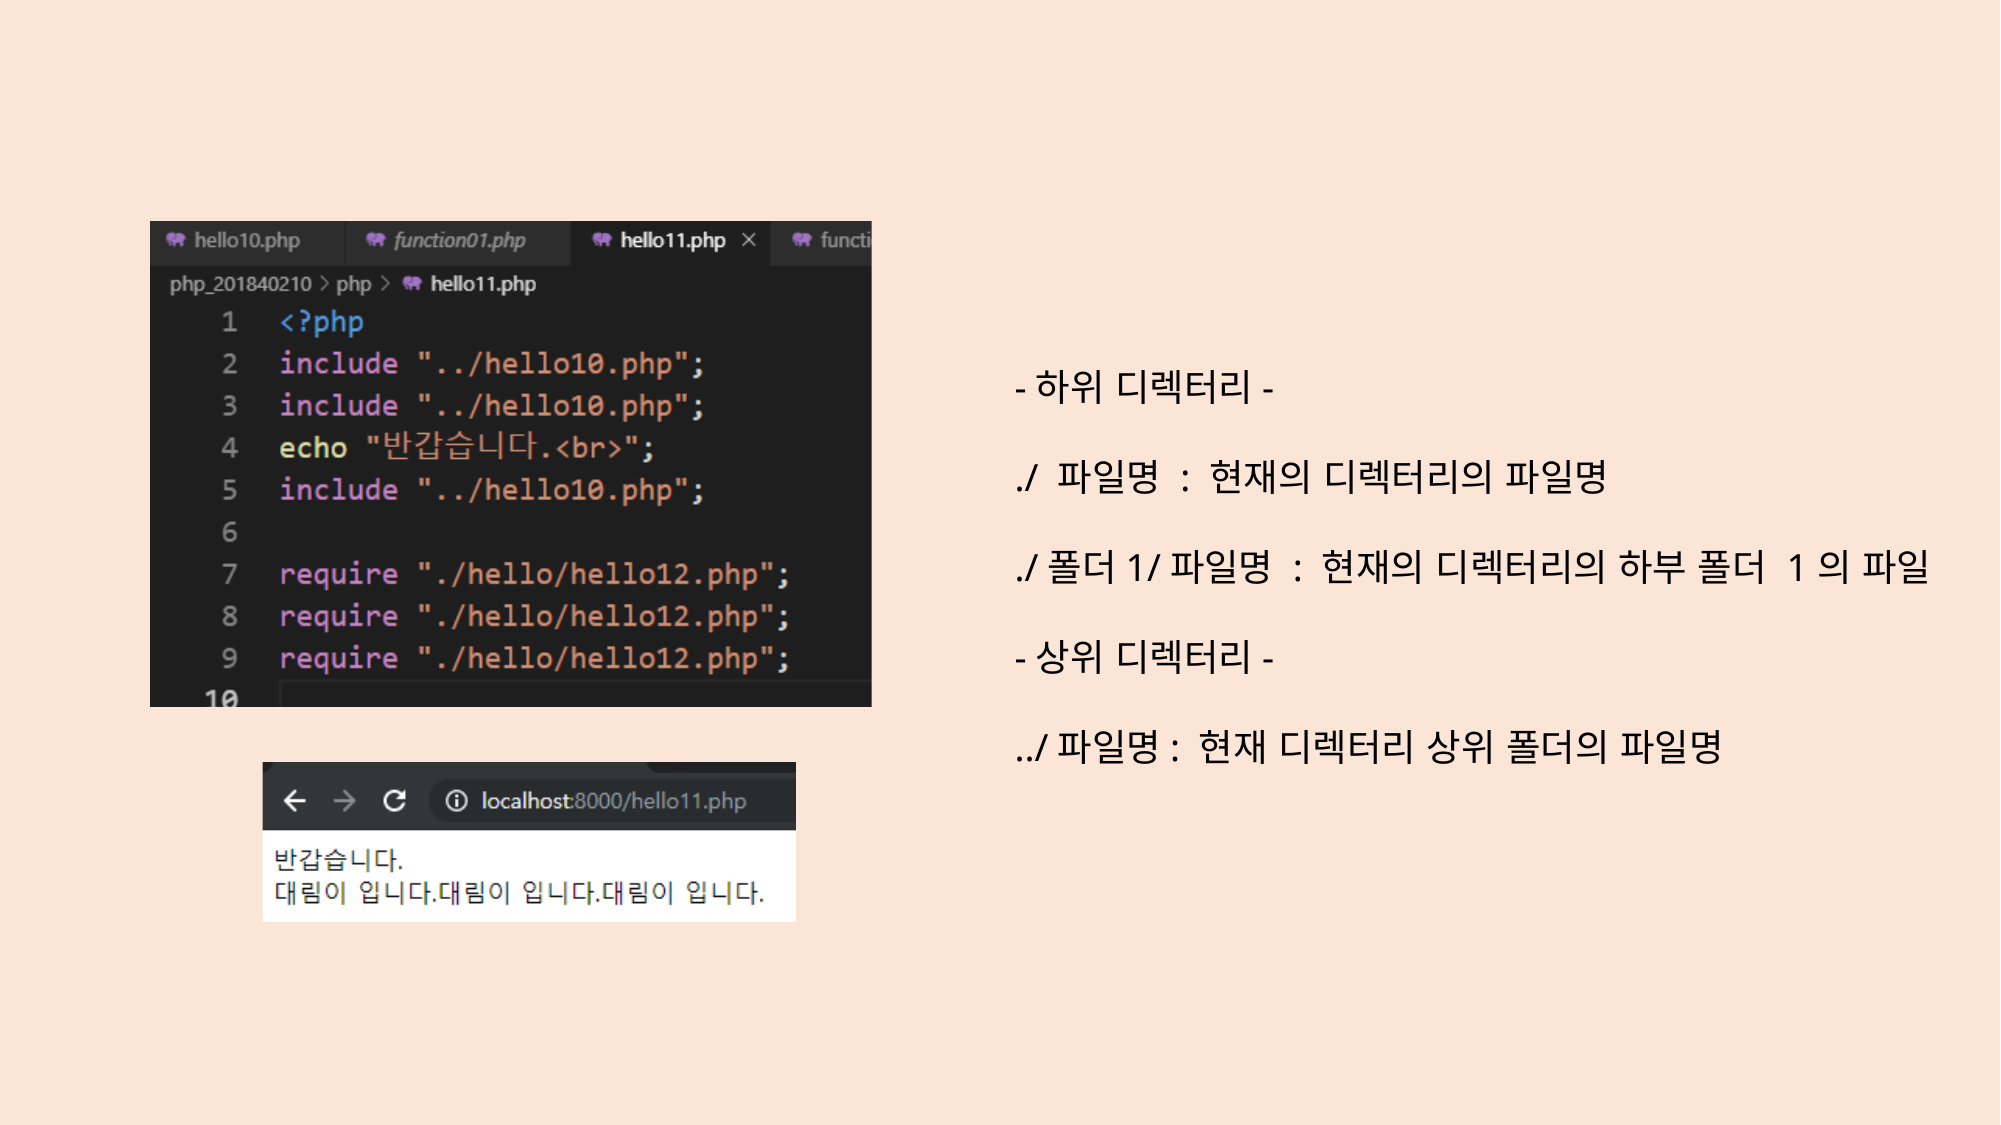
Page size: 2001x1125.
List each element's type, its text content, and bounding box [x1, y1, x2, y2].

text_box -하위 디렉터리- ./ 파일명 : 현재의 디렉터리의 파일명 ./폴더1/파일명 : 현재의 디렉터리의 하부 폴더 1의 파일 -상위 디렉터리- ../파일명: 현재 디렉터리 상위 폴더의 파일명 [999, 311, 1978, 822]
picture [149, 221, 872, 707]
picture [262, 762, 796, 922]
